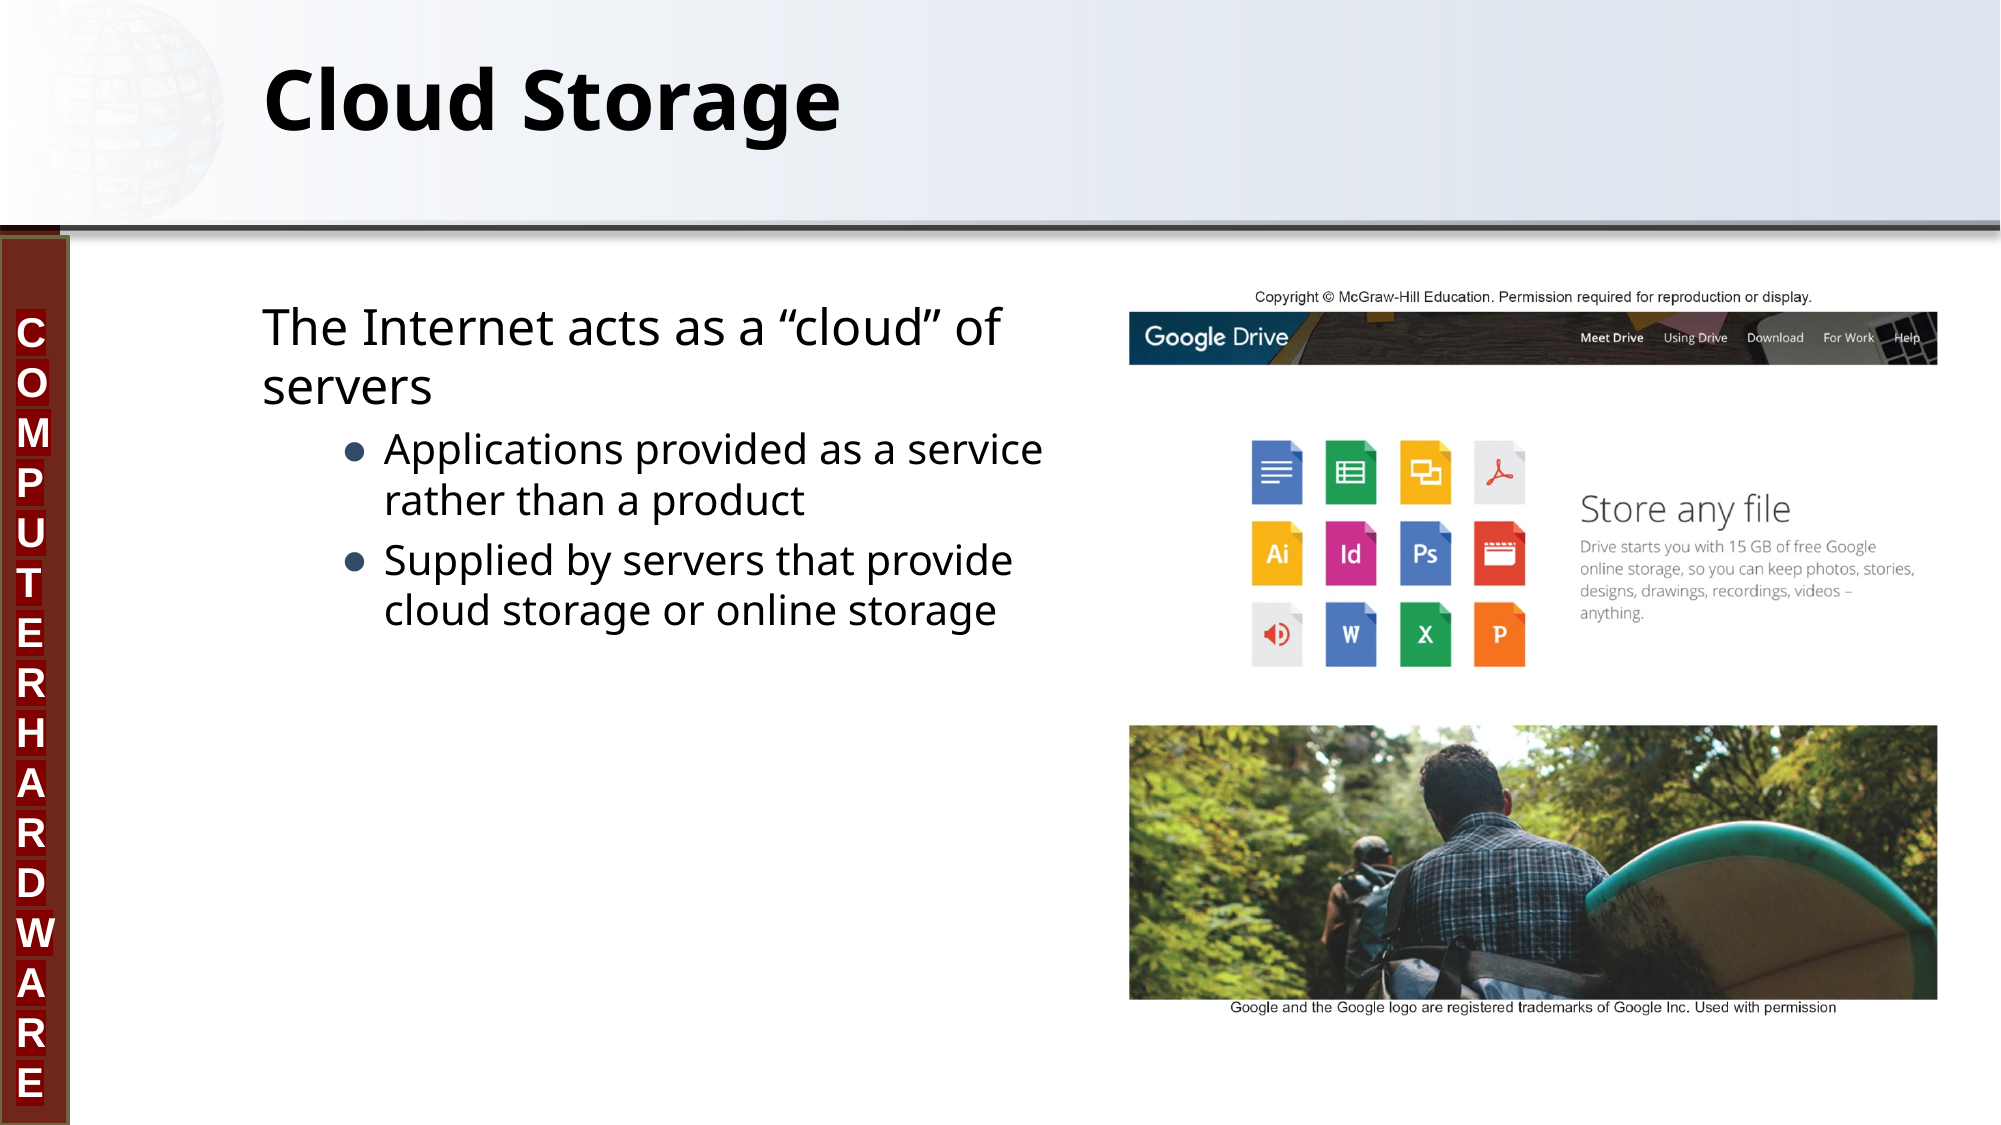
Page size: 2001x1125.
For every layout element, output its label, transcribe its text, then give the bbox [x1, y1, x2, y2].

picture [1127, 289, 1939, 1017]
title Cloud Storage [247, 0, 1985, 195]
list The Internet acts as a “cloud” of servers Applications provided as a service rather than a product Supplied by servers that provide cloud storage or online storage [247, 287, 1061, 995]
